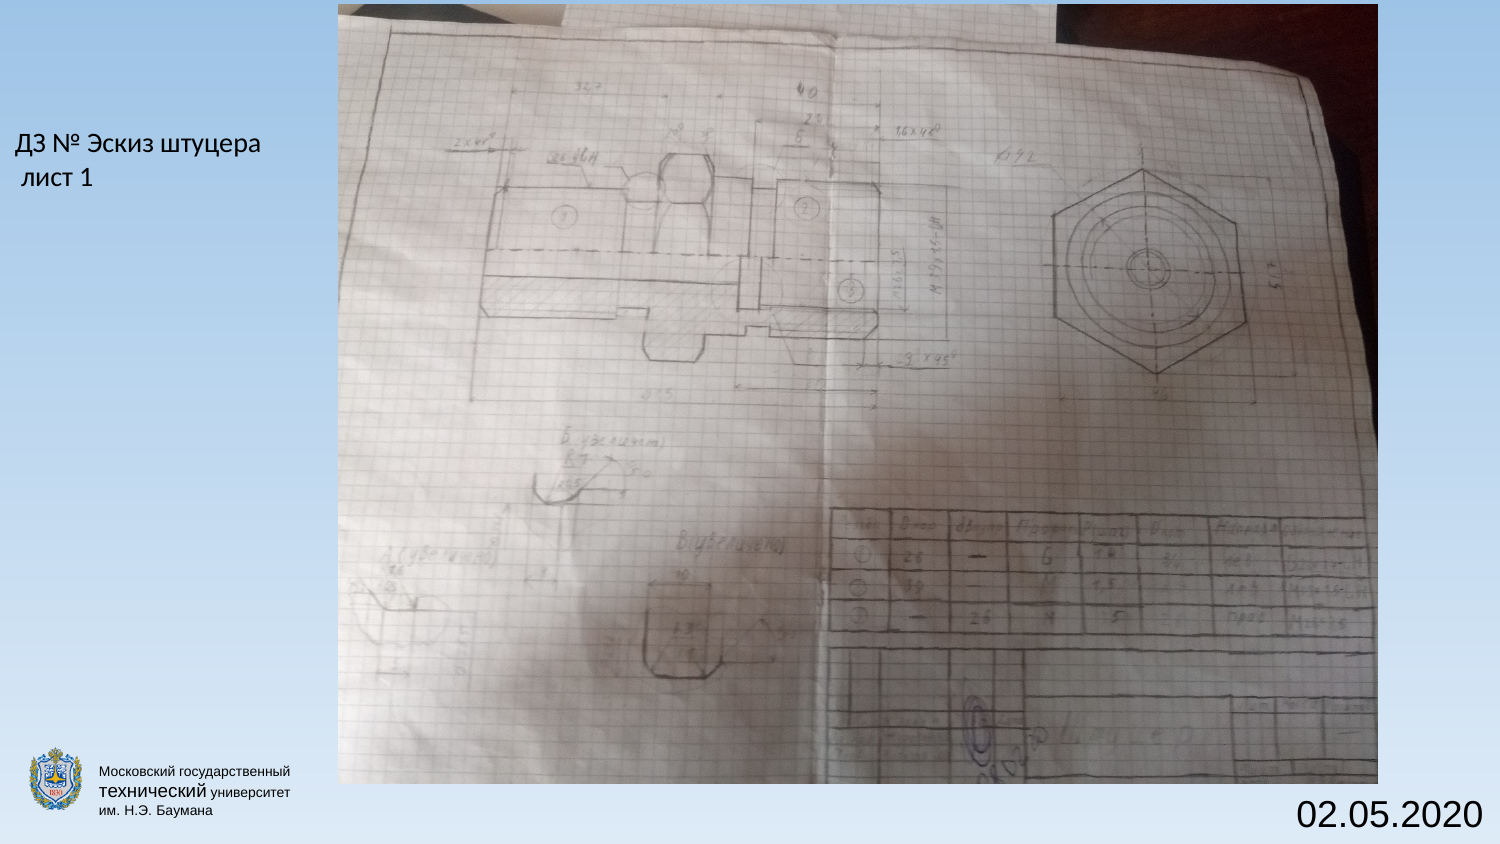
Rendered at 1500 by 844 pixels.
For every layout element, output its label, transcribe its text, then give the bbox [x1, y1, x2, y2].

picture [29, 747, 82, 810]
picture [338, 4, 1378, 784]
text_box 02.05.2020 [1281, 783, 1500, 843]
text_box ДЗ № Эскиз штуцера лист 1 [0, 116, 298, 199]
